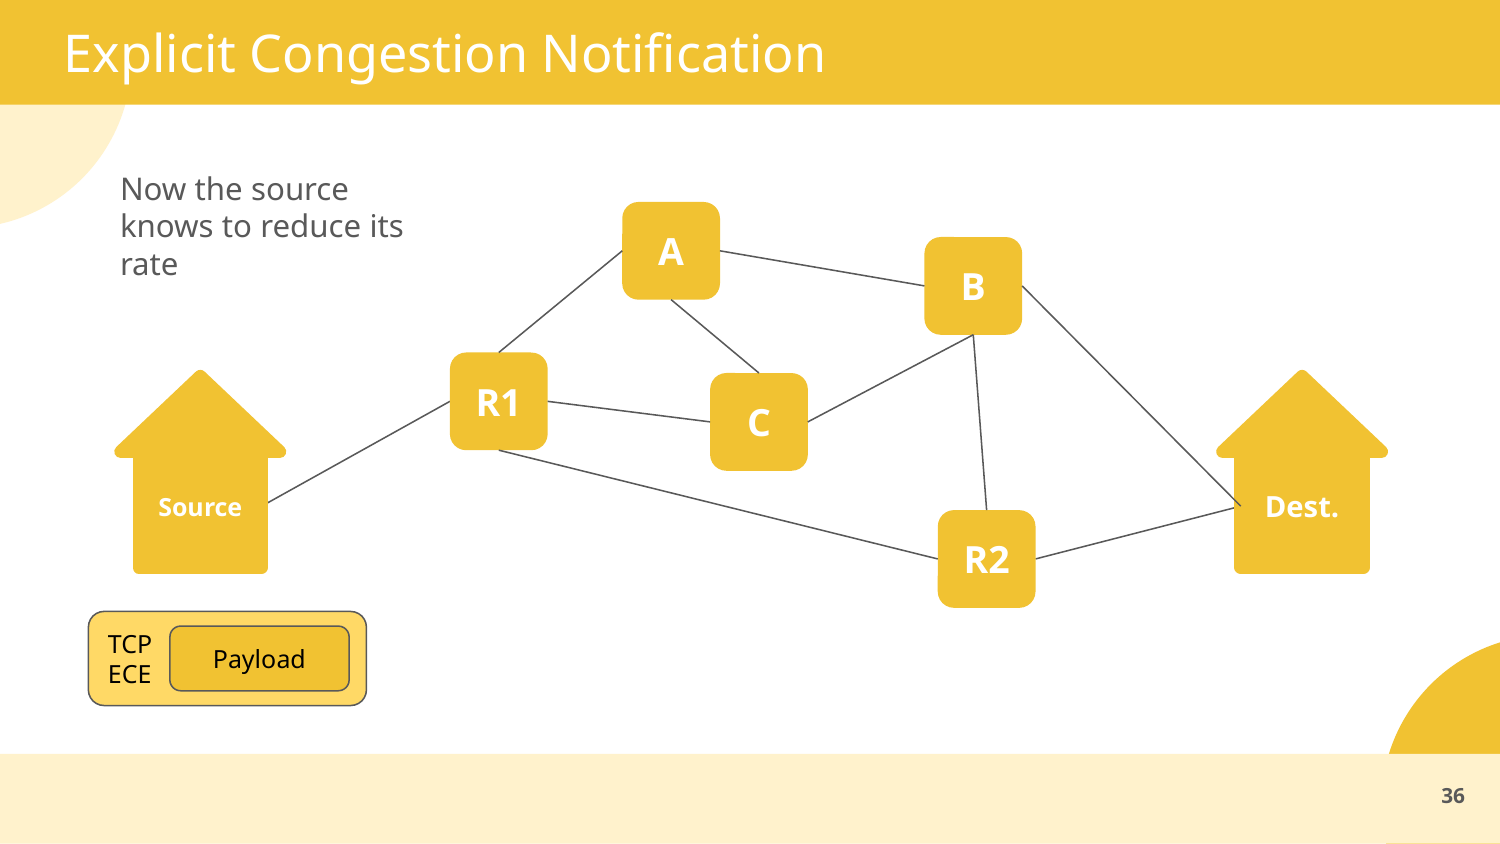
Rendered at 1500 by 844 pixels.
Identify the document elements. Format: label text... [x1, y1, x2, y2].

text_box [498, 250, 623, 353]
text_box A [622, 201, 721, 300]
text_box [719, 250, 925, 287]
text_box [284, 401, 451, 507]
text_box TCP ECE [88, 611, 367, 706]
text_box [807, 334, 974, 423]
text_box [120, 375, 281, 568]
text_box Payload [169, 626, 350, 691]
text_box R1 [449, 352, 548, 451]
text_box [498, 449, 939, 560]
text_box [547, 401, 711, 423]
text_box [1021, 285, 1241, 507]
text_box Now the source knows to reduce its rate [105, 154, 450, 282]
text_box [670, 299, 760, 374]
text_box C [710, 373, 808, 448]
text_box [973, 334, 987, 511]
slide_number 36 [1389, 764, 1480, 830]
text_box B [924, 236, 1023, 335]
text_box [1222, 375, 1383, 568]
title Explicit Congestion Notification [48, 5, 1447, 100]
text_box R2 [937, 510, 1036, 608]
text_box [1035, 516, 1217, 560]
